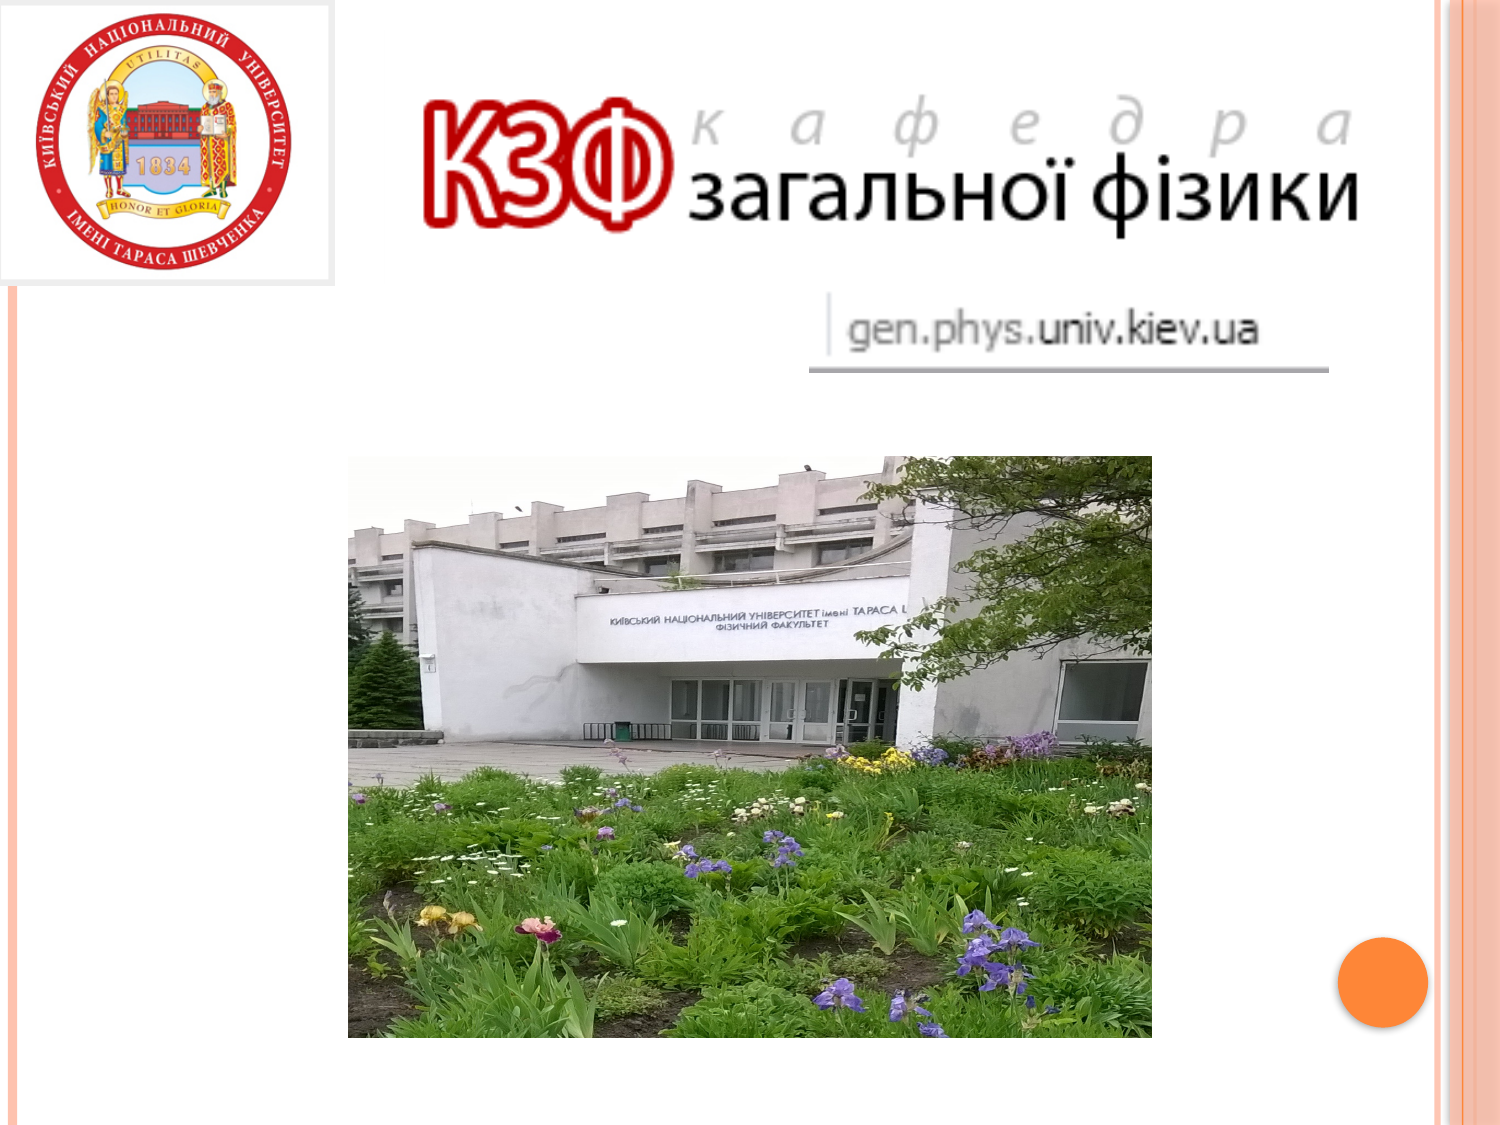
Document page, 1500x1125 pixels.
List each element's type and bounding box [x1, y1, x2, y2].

picture [808, 290, 1330, 373]
picture [347, 455, 1153, 1038]
picture [383, 30, 1412, 284]
picture [0, 0, 335, 286]
